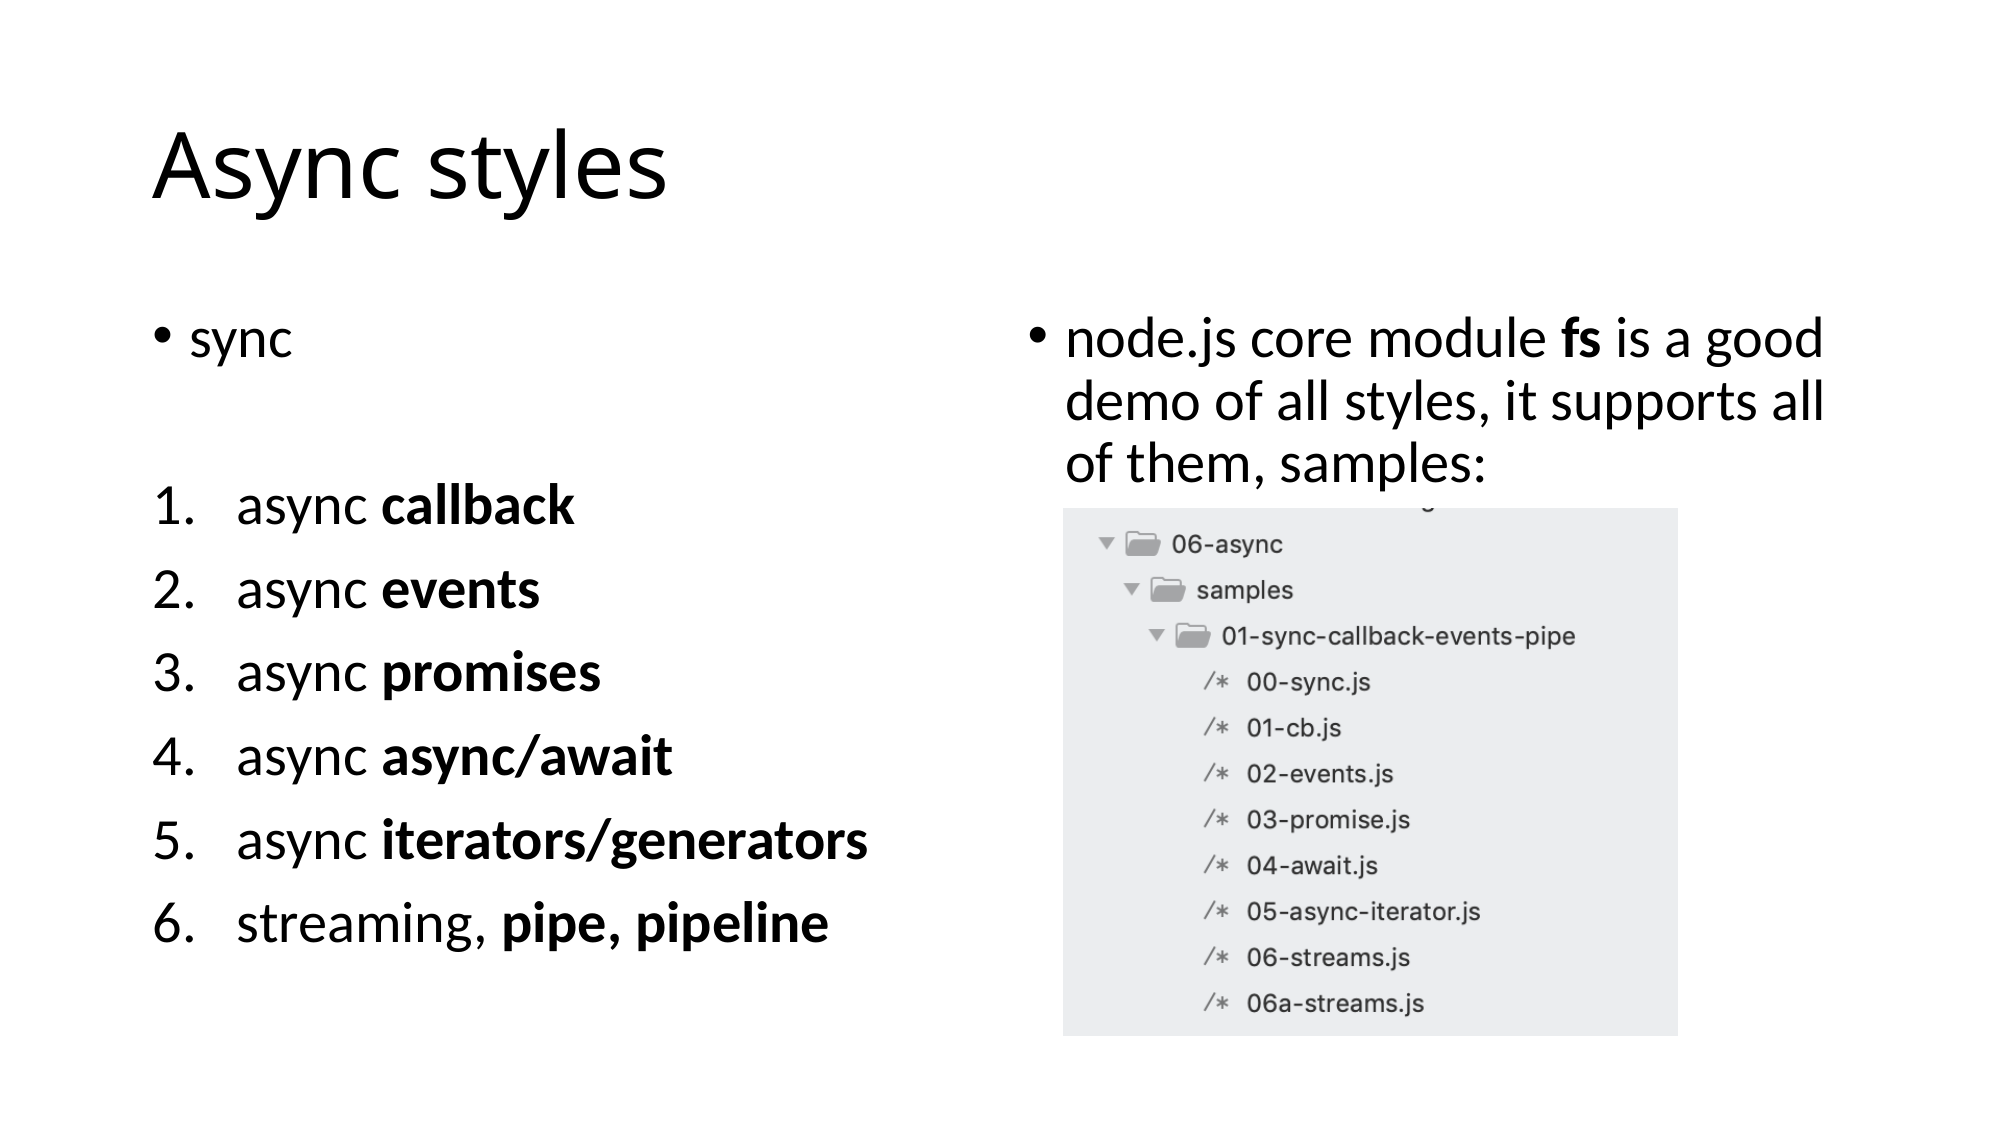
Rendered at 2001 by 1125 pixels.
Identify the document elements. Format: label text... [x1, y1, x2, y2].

list sync async callback async events async promises async async/await async iterators/generators streaming, pipe, pipeline [137, 299, 988, 1014]
title Async styles [137, 59, 1863, 278]
list node.js core module fs is a good demo of all styles, it supports all of them, samples: [1012, 299, 1863, 1014]
picture [1063, 508, 1678, 1036]
